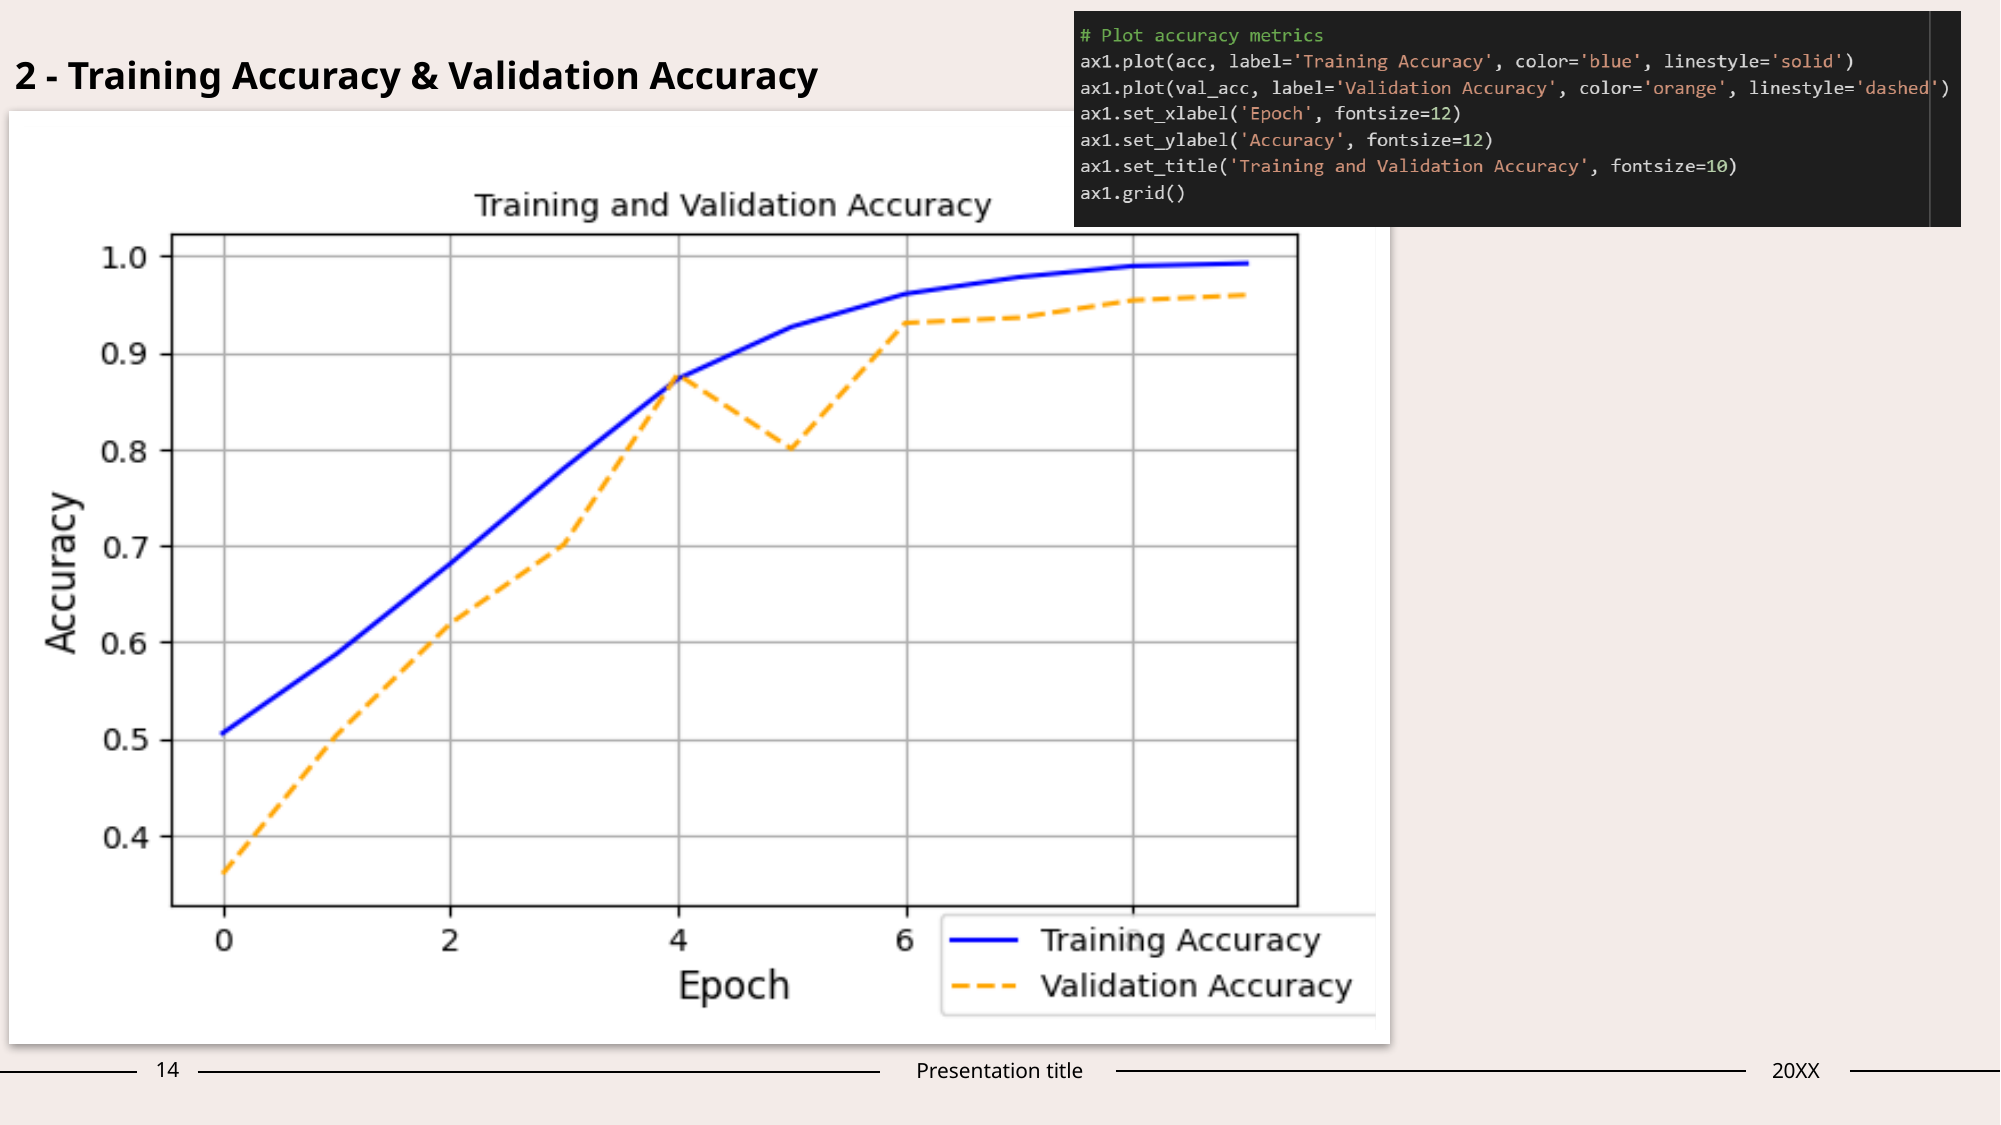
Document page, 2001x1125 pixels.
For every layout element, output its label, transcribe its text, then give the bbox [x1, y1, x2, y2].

picture [23, 11, 1961, 1030]
slide_number 20XX [1743, 1050, 1849, 1091]
slide_number 14 [137, 1054, 198, 1091]
text_box 2 - Training Accuracy & Validation Accuracy [0, 44, 1002, 105]
footer Presentation title [879, 1054, 1120, 1091]
